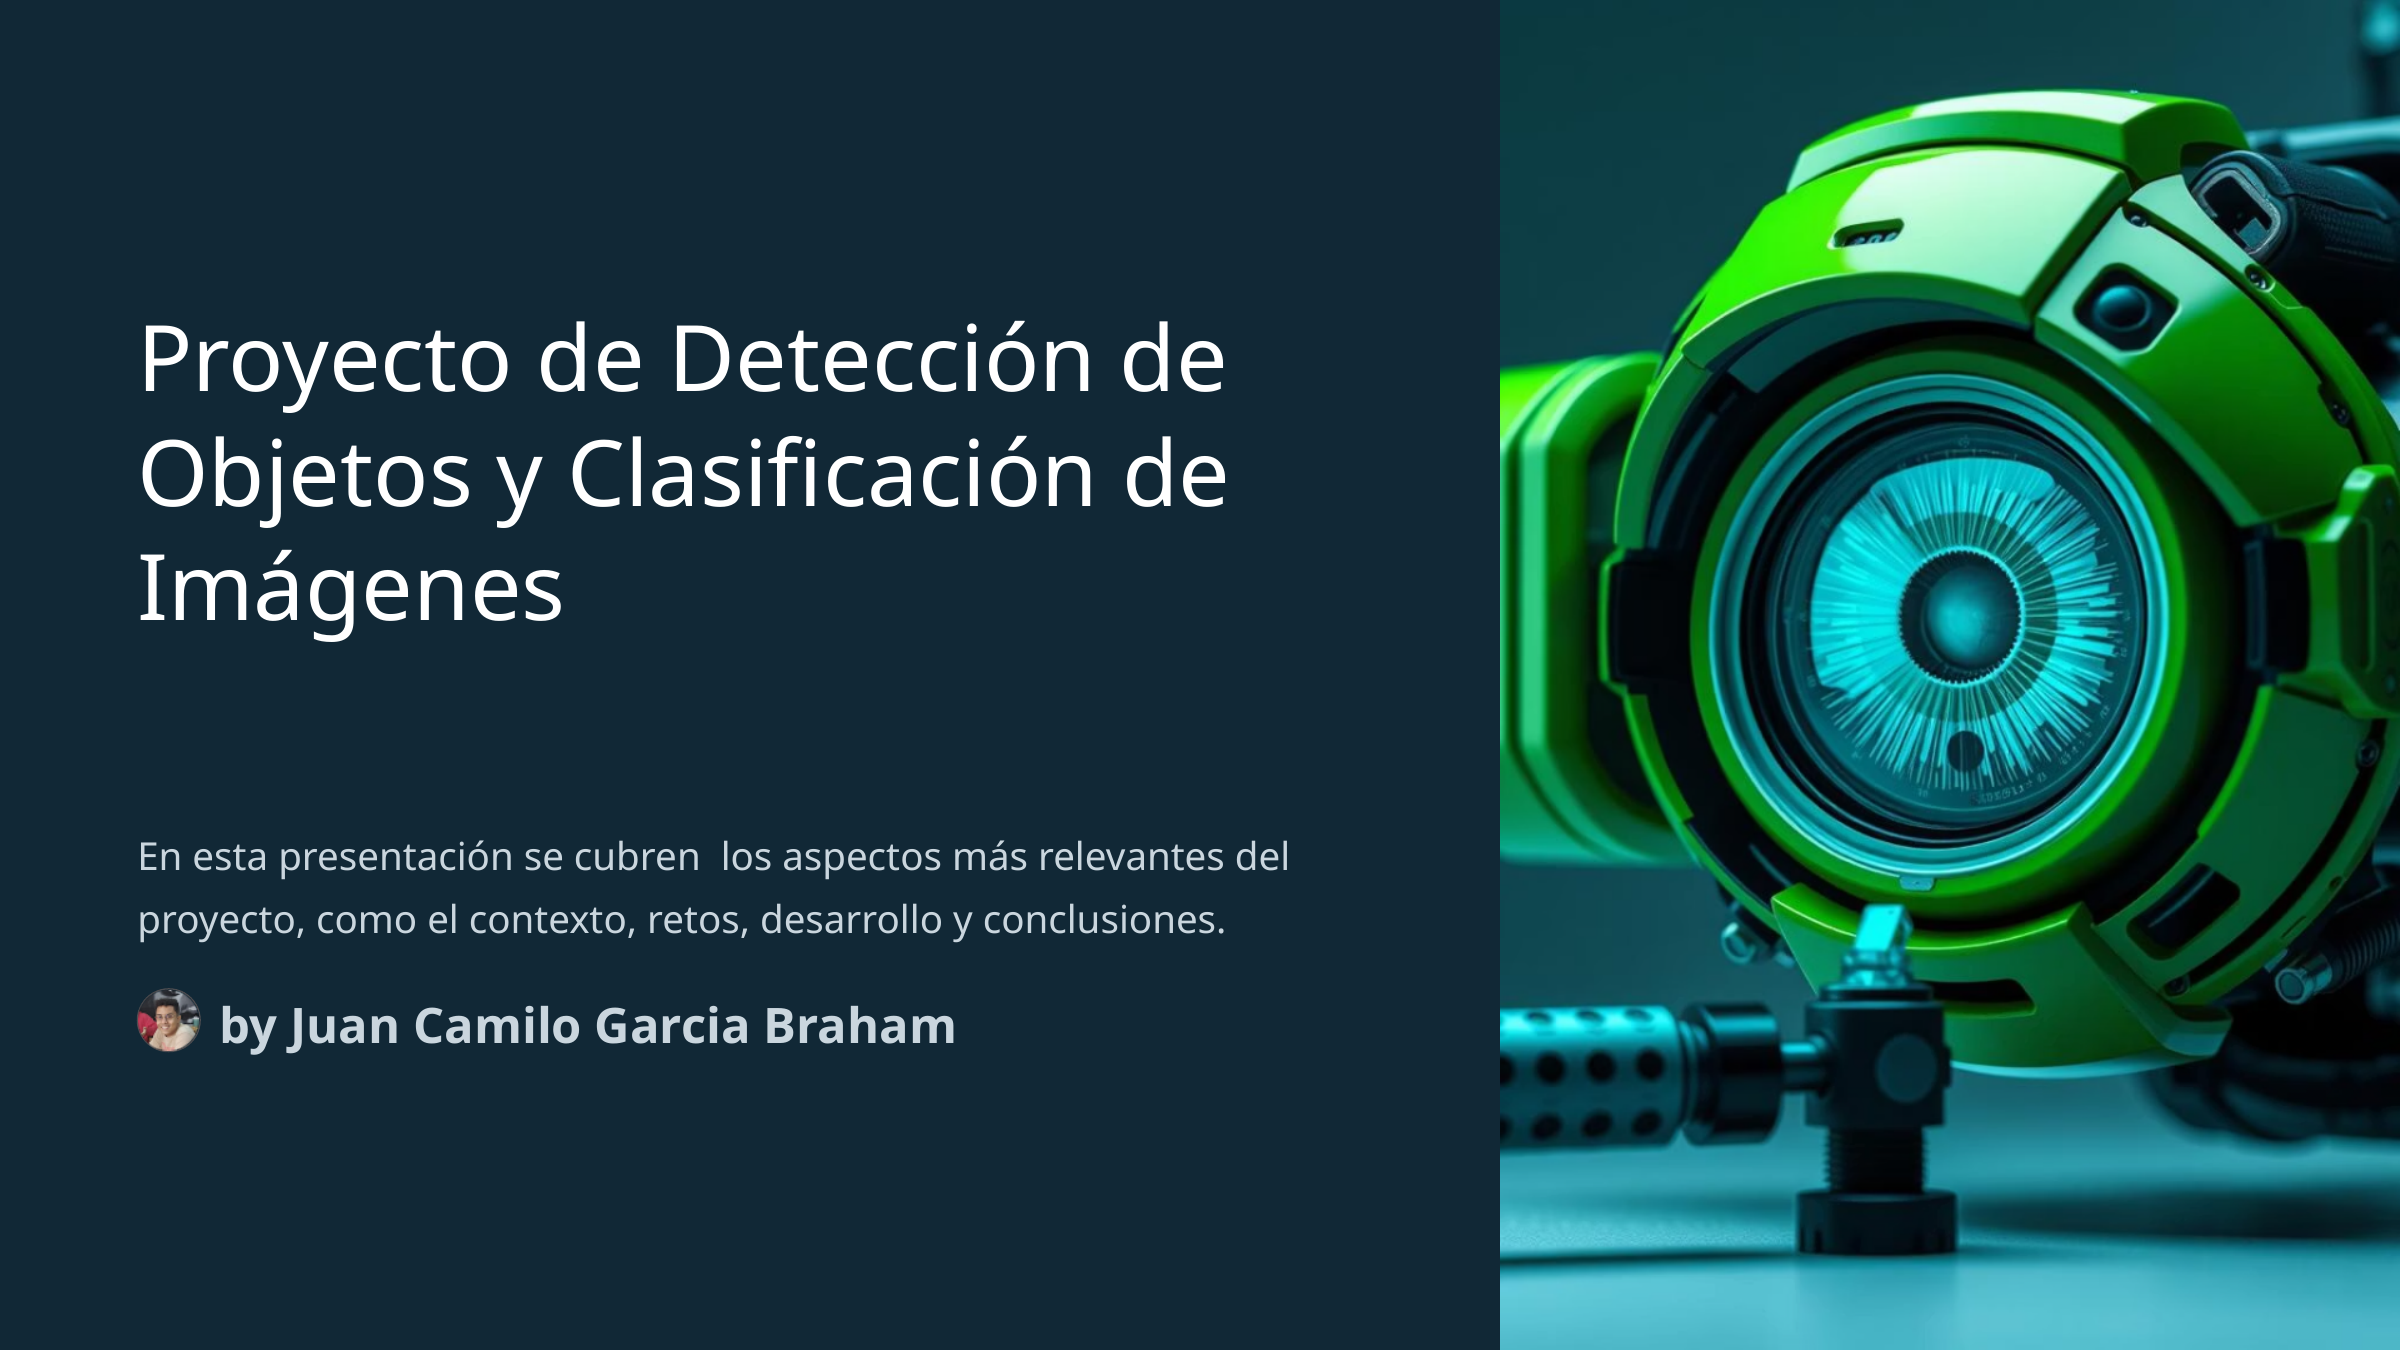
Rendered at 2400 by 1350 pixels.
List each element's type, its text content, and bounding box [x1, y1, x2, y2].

text_box by Juan Camilo Garcia Braham [219, 985, 856, 1055]
text_box Proyecto de Detección de Objetos y Clasificación de Imágenes [137, 295, 1363, 758]
picture [1499, 0, 2400, 1350]
picture [138, 990, 199, 1051]
text_box En esta presentación se cubren los aspectos más relevantes del proyecto, como el contexto, retos, desarrollo y conclusiones. [137, 816, 1363, 942]
